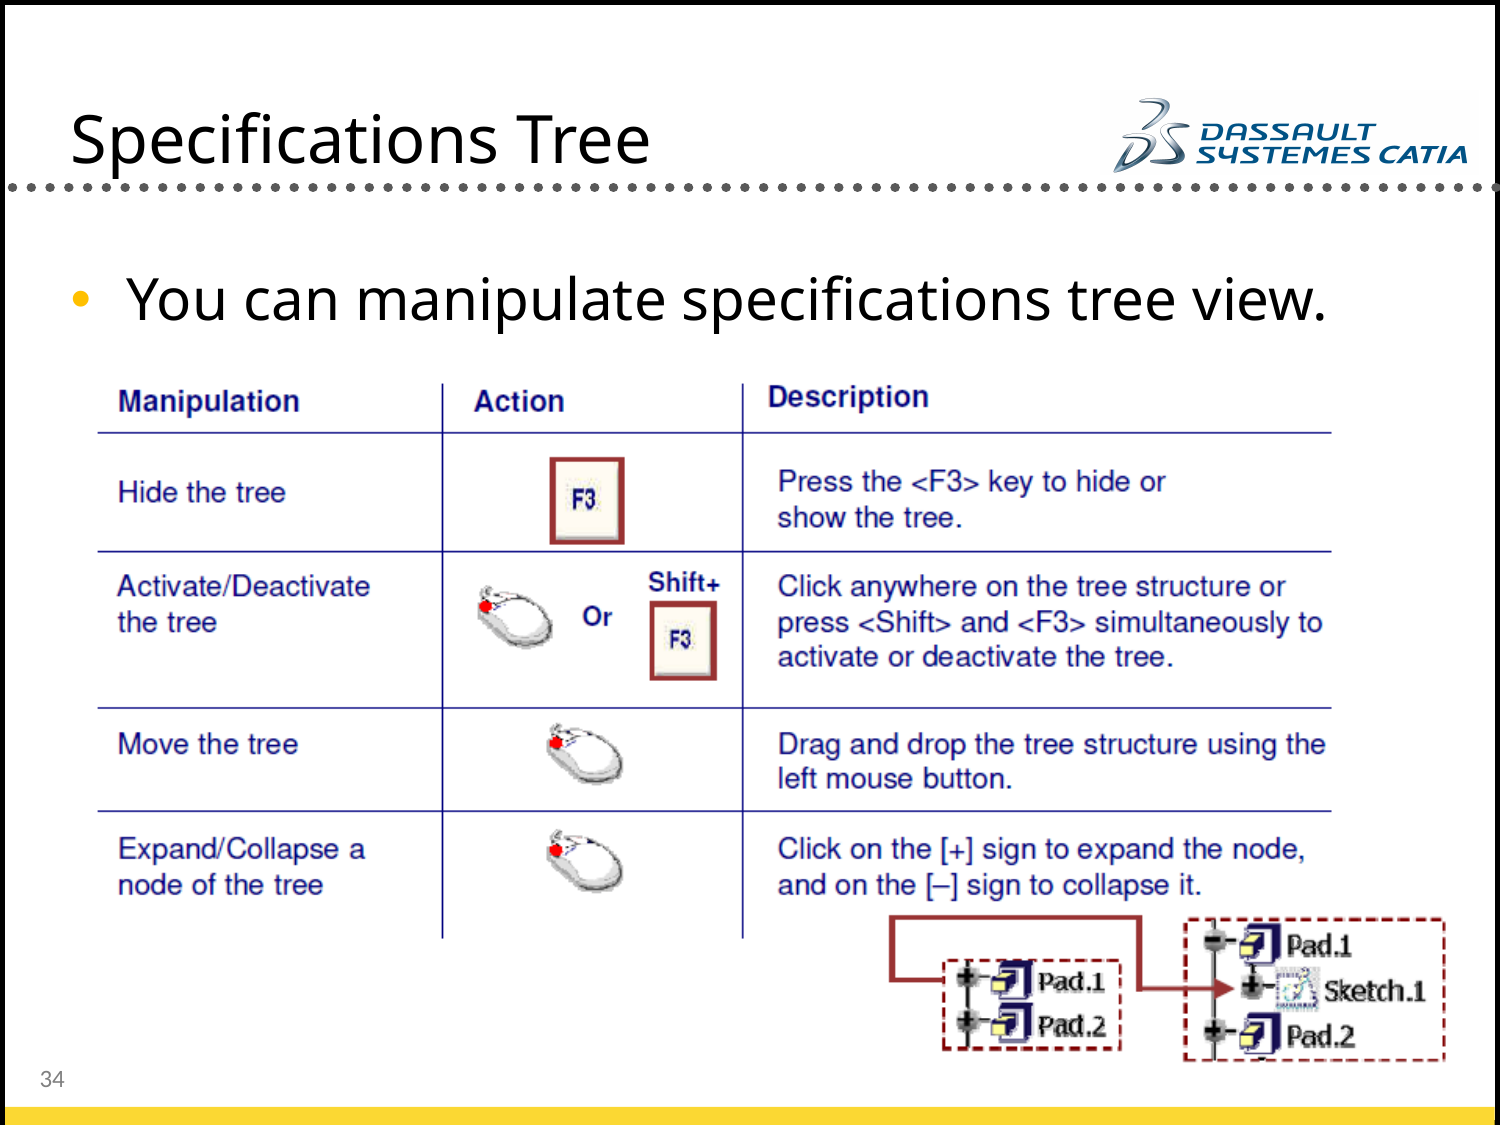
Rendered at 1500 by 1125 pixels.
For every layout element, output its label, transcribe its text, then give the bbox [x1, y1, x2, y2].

title Specifications Tree [55, 44, 1451, 185]
picture [1099, 90, 1480, 175]
list You can manipulate specifications tree view. [55, 262, 1406, 1006]
picture [87, 362, 1471, 1104]
